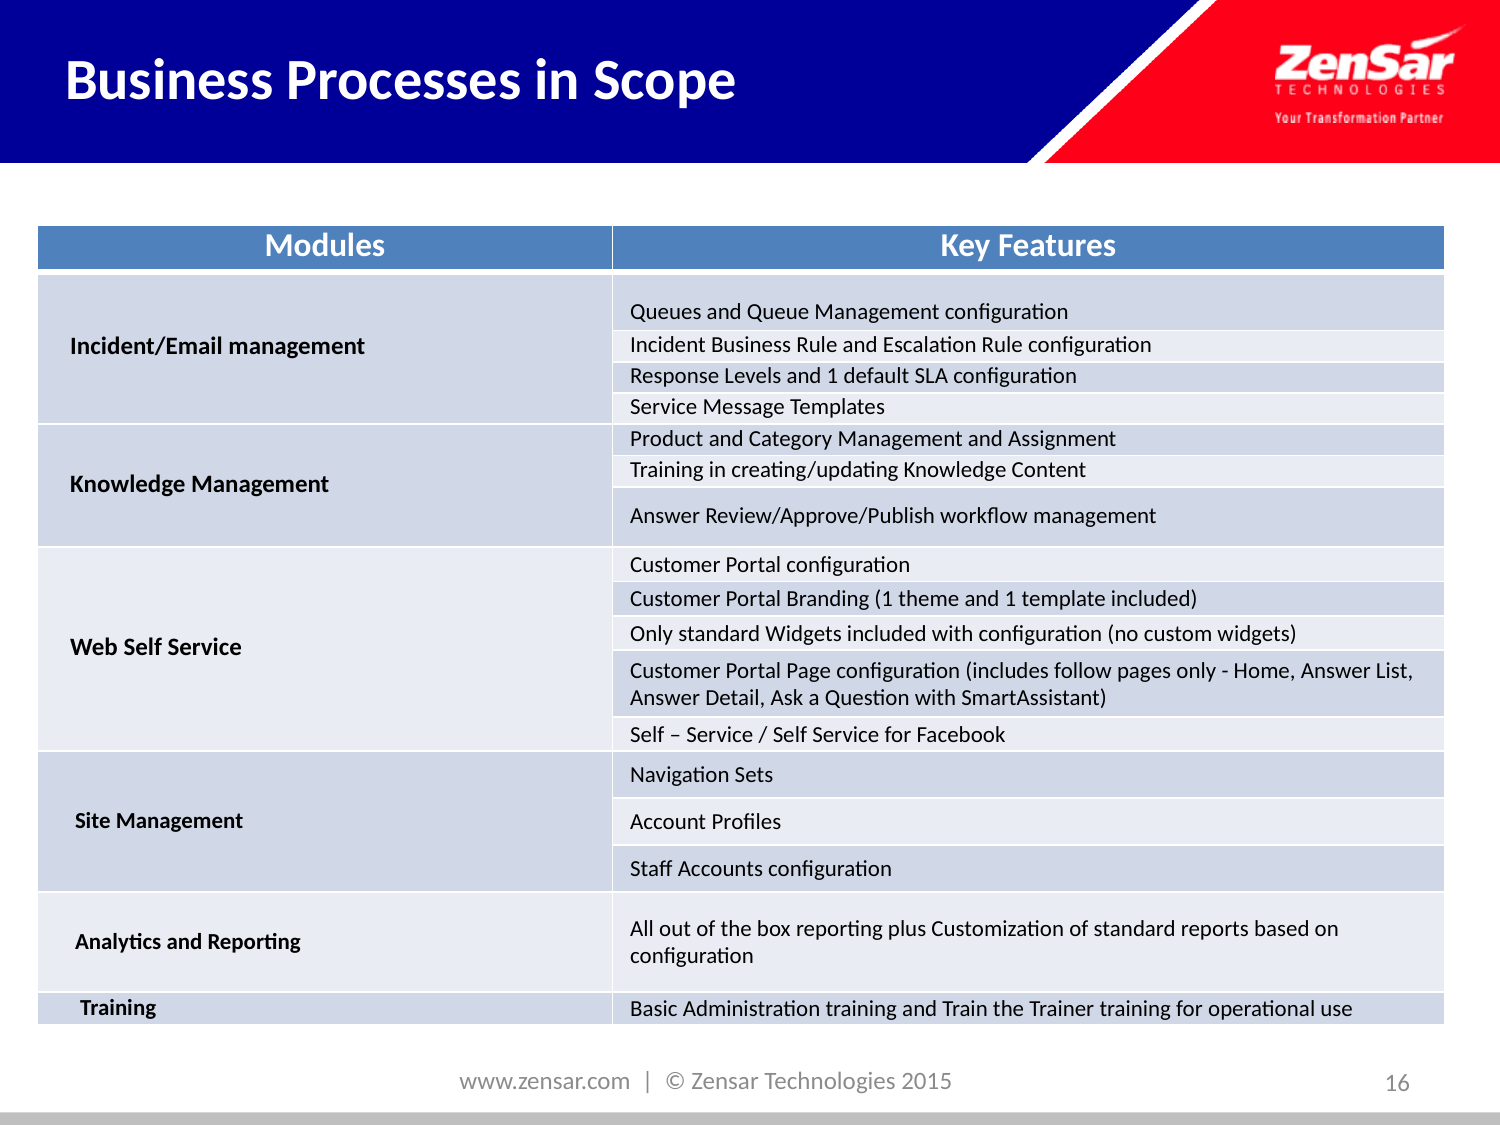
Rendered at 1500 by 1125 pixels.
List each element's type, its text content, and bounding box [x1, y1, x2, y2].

table_cell Basic Administration training and Train the Trainer training for operational use [613, 993, 1444, 1024]
table_cell Answer Review/Approve/Publish workflow management [613, 488, 1444, 546]
table_cell Product and Category Management and Assignment [613, 425, 1444, 455]
table_cell All out of the box reporting plus Customization of standard reports based on configuration [613, 893, 1444, 991]
table_cell Training in creating/updating Knowledge Content [613, 456, 1444, 486]
footer www.zensar.com | © Zensar Technologies 2015 [387, 1050, 1025, 1110]
table_cell Incident Business Rule and Escalation Rule configuration [613, 331, 1444, 361]
slide_number 16 [1074, 1051, 1425, 1112]
table_cell Response Levels and 1 default SLA configuration [613, 363, 1444, 392]
table_cell Web Self Service [38, 548, 612, 750]
table_cell Staff Accounts configuration [613, 846, 1444, 891]
table_cell Incident/Email management [38, 275, 612, 423]
picture [0, 0, 1500, 163]
table_header Modules [38, 226, 612, 269]
table_cell Self – Service / Self Service for Facebook [613, 718, 1444, 750]
table_cell Navigation Sets [613, 752, 1444, 797]
table_cell Knowledge Management [38, 425, 612, 546]
table_cell Customer Portal Page configuration (includes follow pages only - Home, Answer List, Answer Detail, Ask a Question with SmartAssistant) [613, 651, 1444, 716]
table_cell Analytics and Reporting [38, 893, 612, 991]
table_cell Customer Portal Branding (1 theme and 1 template included) [613, 582, 1444, 615]
table_cell Queues and Queue Management configuration [613, 275, 1444, 330]
table_cell Account Profiles [613, 799, 1444, 844]
table_cell Only standard Widgets included with configuration (no custom widgets) [613, 617, 1444, 649]
table_cell Service Message Templates [613, 394, 1444, 423]
table_cell Training [38, 993, 612, 1024]
table_cell Site Management [38, 752, 612, 891]
table_header Key Features [613, 226, 1444, 269]
table_cell Customer Portal configuration [613, 548, 1444, 581]
title Business Processes in Scope [50, 19, 988, 133]
